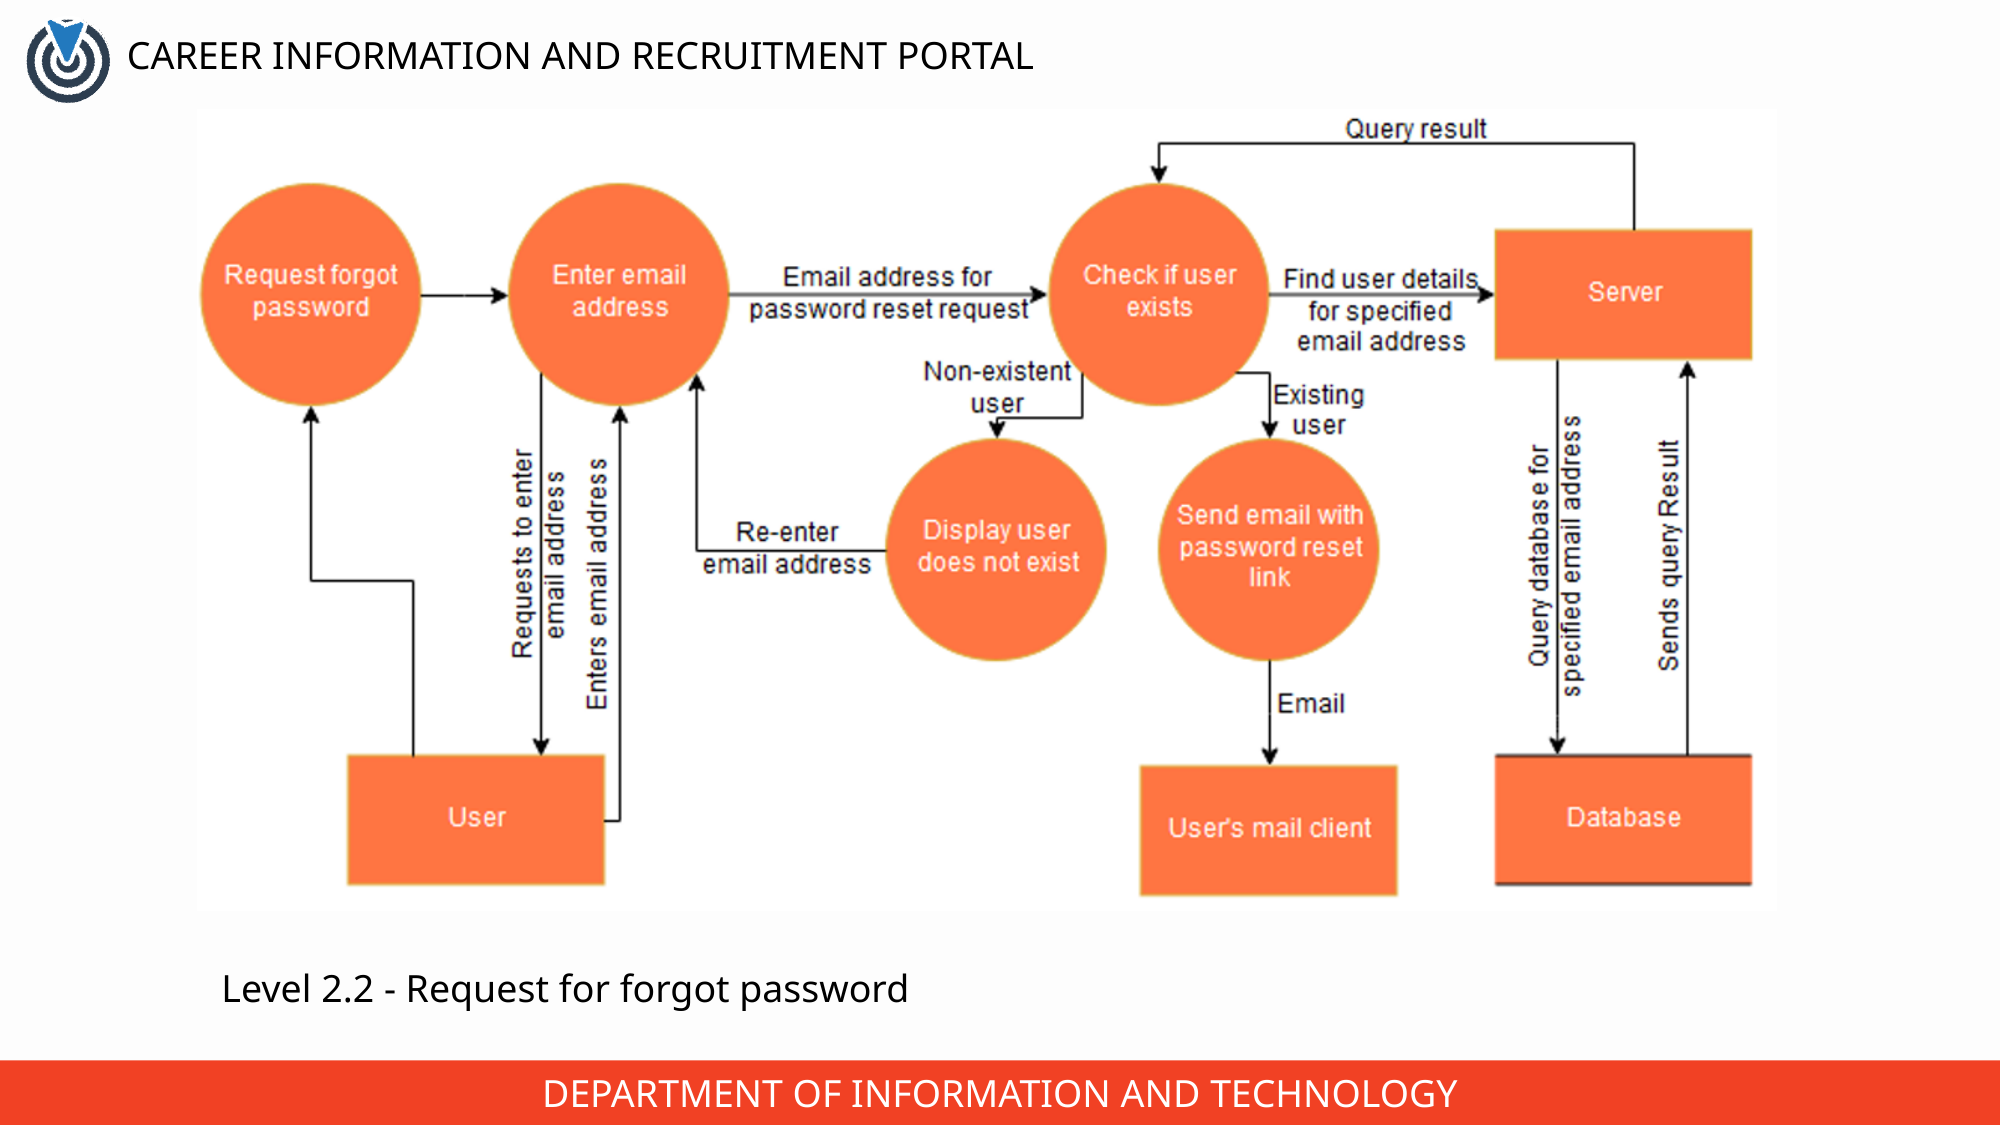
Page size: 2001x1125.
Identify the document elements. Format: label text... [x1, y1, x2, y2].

text_box Level 2.2 - Request for forgot password [196, 957, 1485, 1018]
picture [23, 15, 111, 104]
picture [196, 109, 1778, 911]
